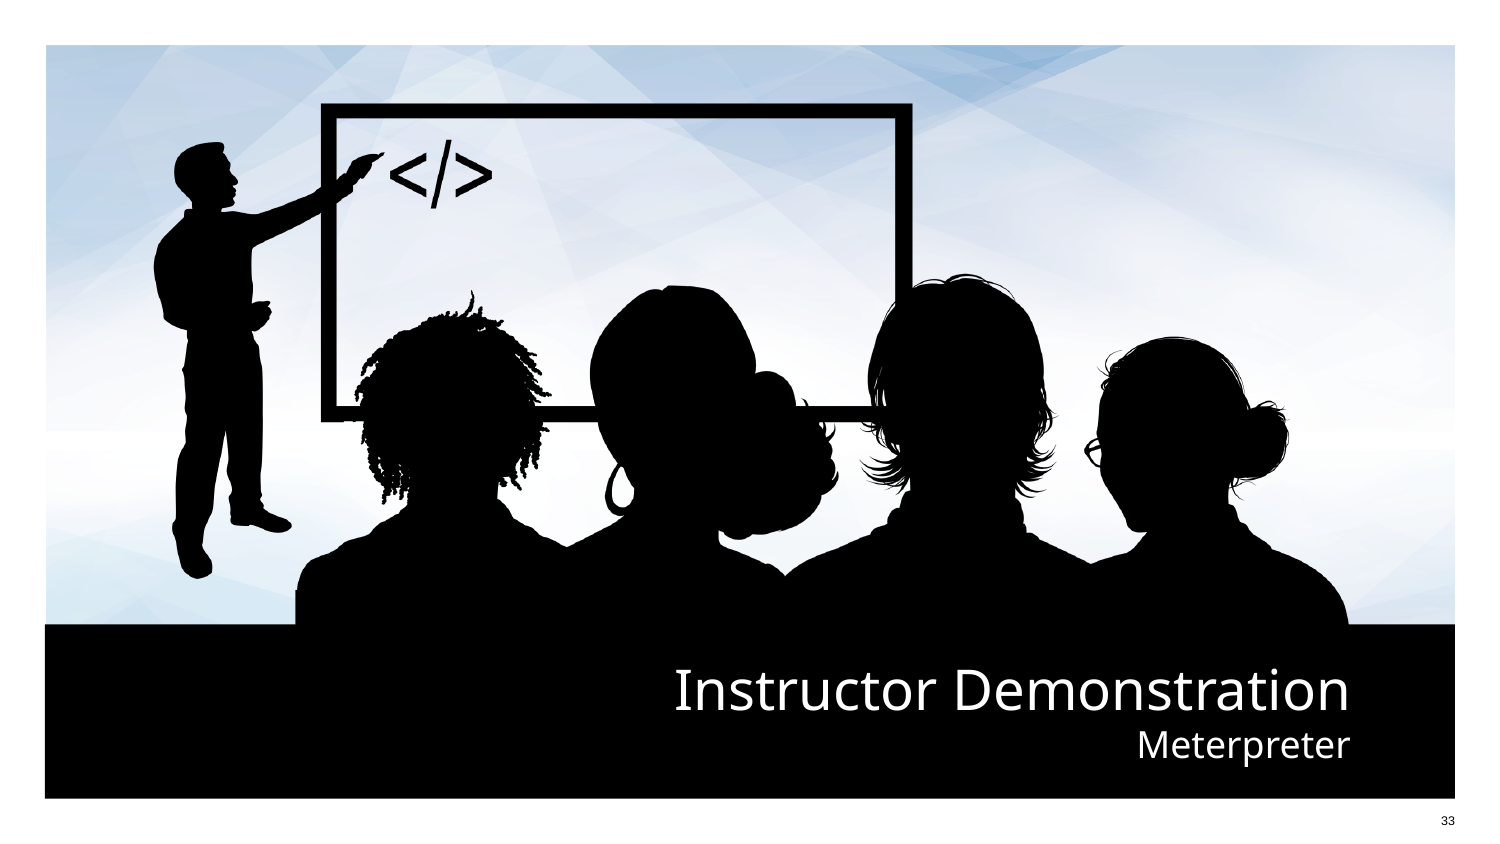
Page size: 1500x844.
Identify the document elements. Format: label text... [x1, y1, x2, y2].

text_box 33 [1411, 813, 1455, 831]
picture [45, 0, 1468, 630]
title Meterpreter [0, 719, 1500, 799]
